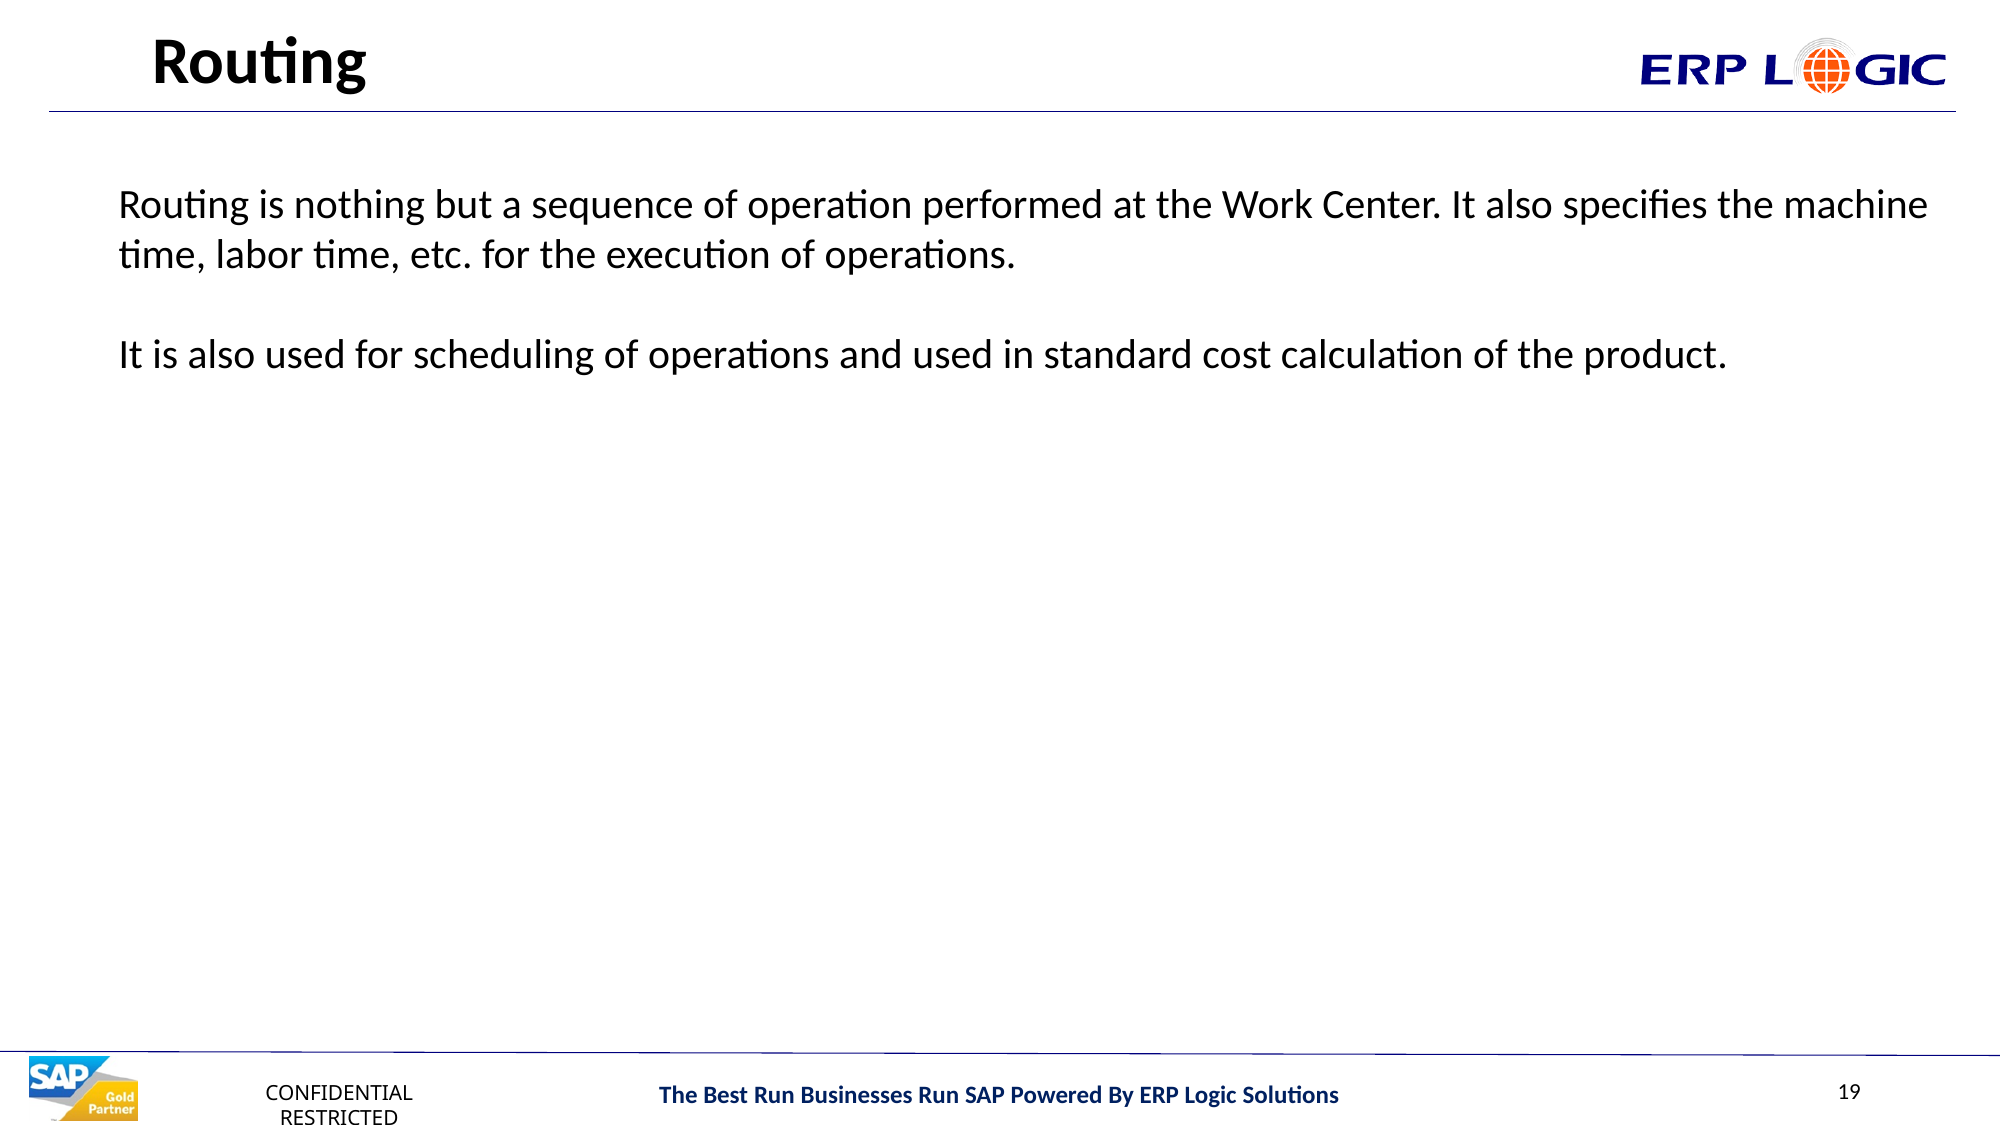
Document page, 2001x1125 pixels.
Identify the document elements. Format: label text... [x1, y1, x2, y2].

title Routing [137, 24, 1863, 99]
picture [1615, 33, 1975, 103]
picture [29, 1056, 138, 1121]
text_box Routing is nothing but a sequence of operation performed at the Work Center. It also specifies the machine time, labor time, etc. for the execution of operations. It is also used for scheduling of operations and used in standard cost calculation of the product. [103, 169, 1976, 385]
